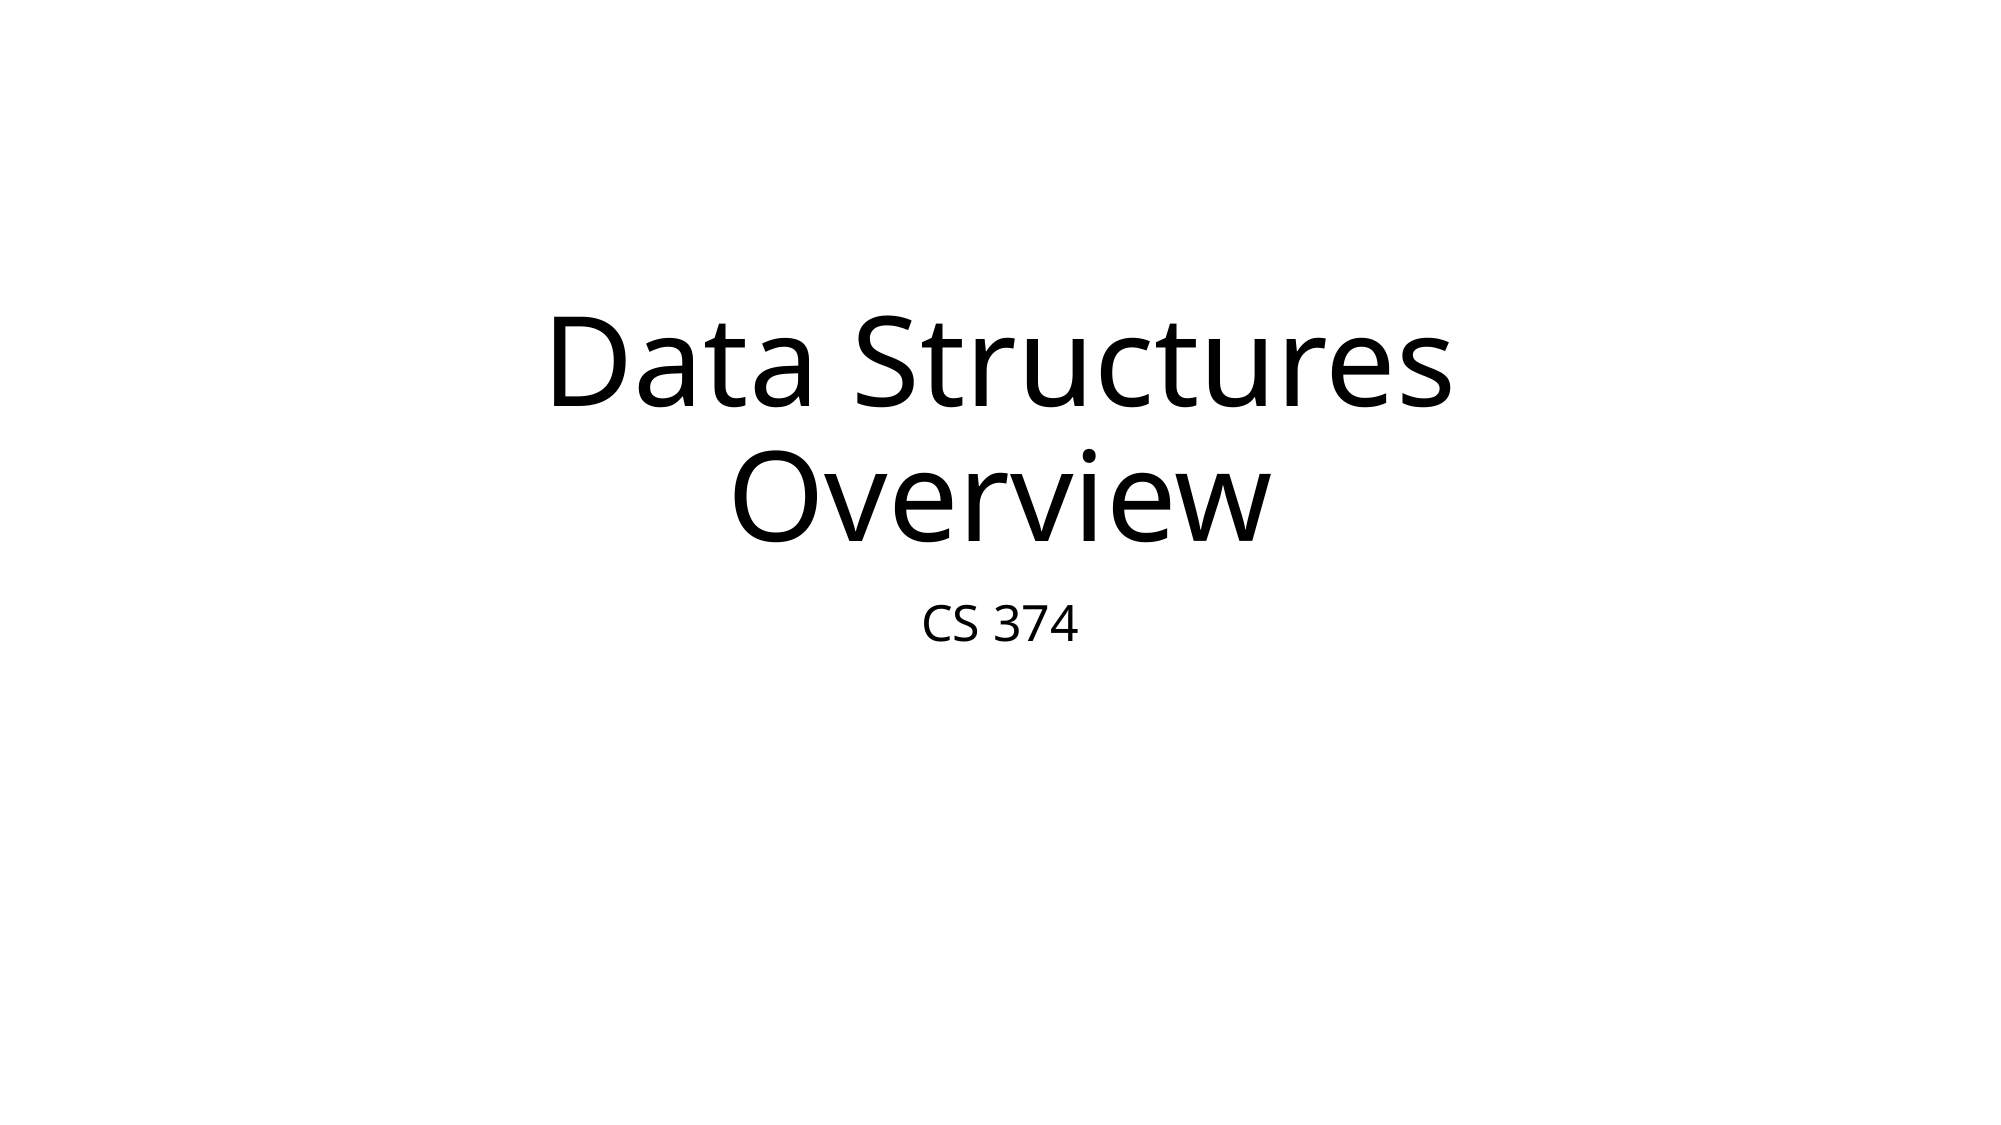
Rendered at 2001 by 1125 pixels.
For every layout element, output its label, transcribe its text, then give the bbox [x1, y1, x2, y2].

subtitle CS 374 [249, 590, 1750, 863]
title Data Structures Overview [249, 184, 1750, 576]
